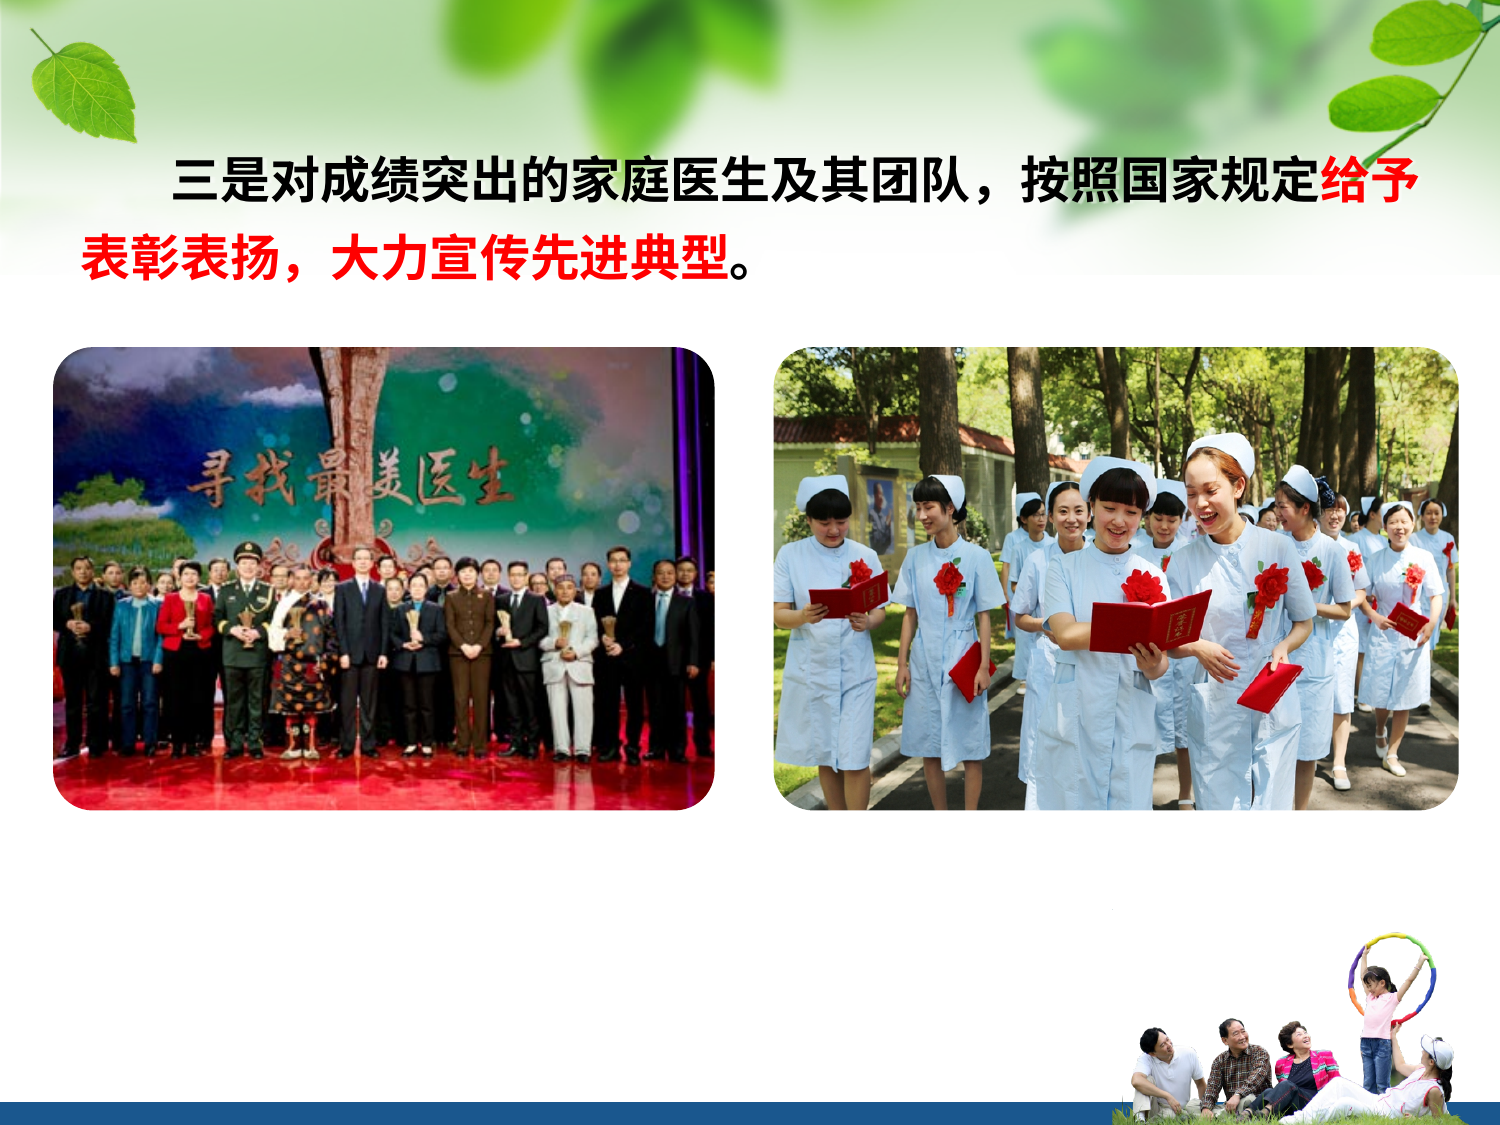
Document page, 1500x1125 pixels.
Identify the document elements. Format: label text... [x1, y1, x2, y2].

picture [773, 346, 1459, 811]
picture [1112, 909, 1475, 1125]
picture [52, 346, 715, 811]
picture [0, 0, 1500, 275]
text_box 三是对成绩突出的家庭医生及其团队，按照国家规定给予表彰表扬，大力宣传先进典型。 [64, 89, 1447, 327]
